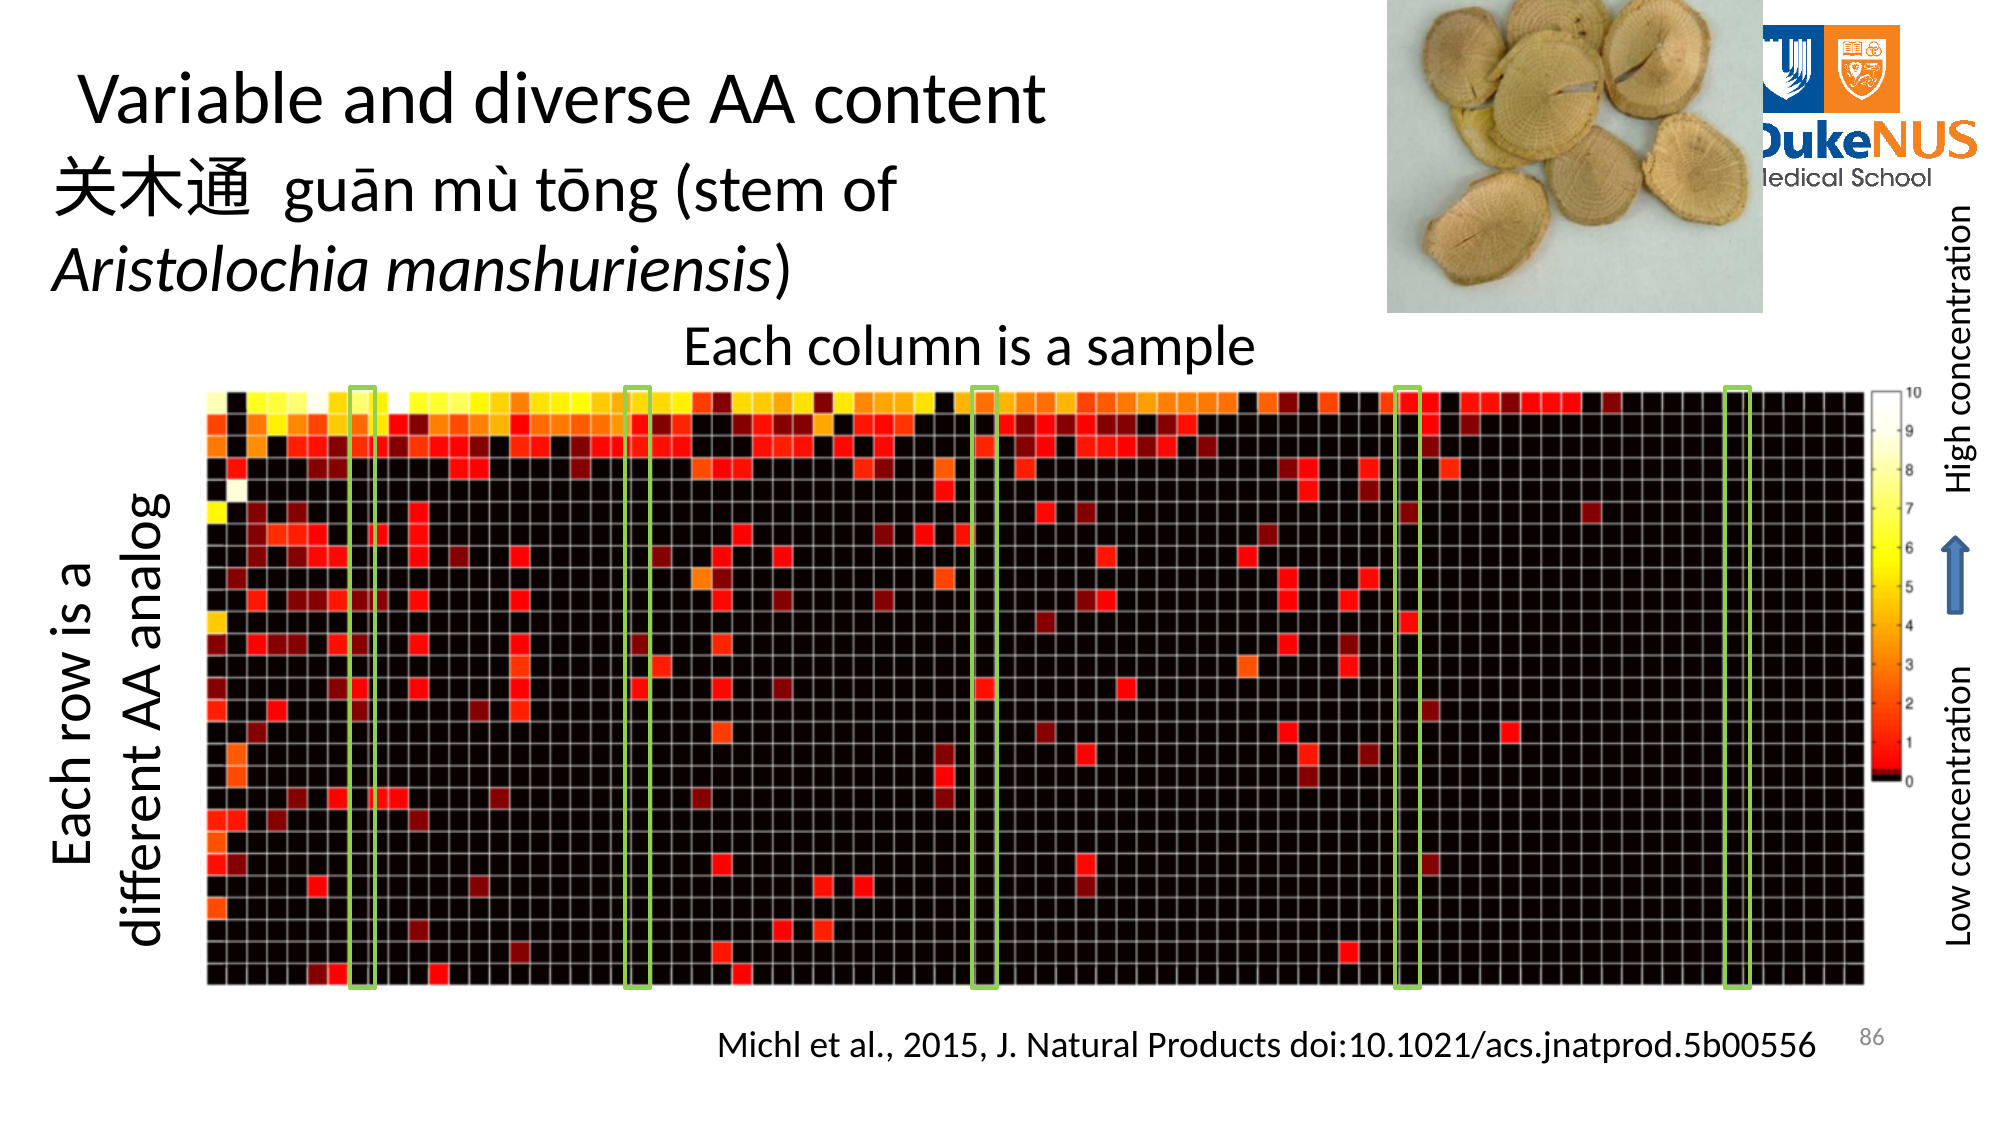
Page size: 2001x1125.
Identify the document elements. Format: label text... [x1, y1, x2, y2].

text_box Each column is a sample [450, 300, 1505, 386]
slide_number 86 [1833, 1012, 1900, 1066]
text_box Each row is a different AA analog [25, 475, 193, 967]
picture [1387, 0, 1978, 313]
picture [199, 386, 1960, 1001]
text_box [1924, 187, 1986, 963]
text_box 关木通 guān mù tōng (stem of Aristolochia manshuriensis) [37, 137, 1382, 313]
title Variable and diverse AA content [62, 24, 1250, 137]
text_box Michl et al., 2015, J. Natural Products doi:10.1021/acs.jnatprod.5b00556 [702, 1012, 1833, 1073]
